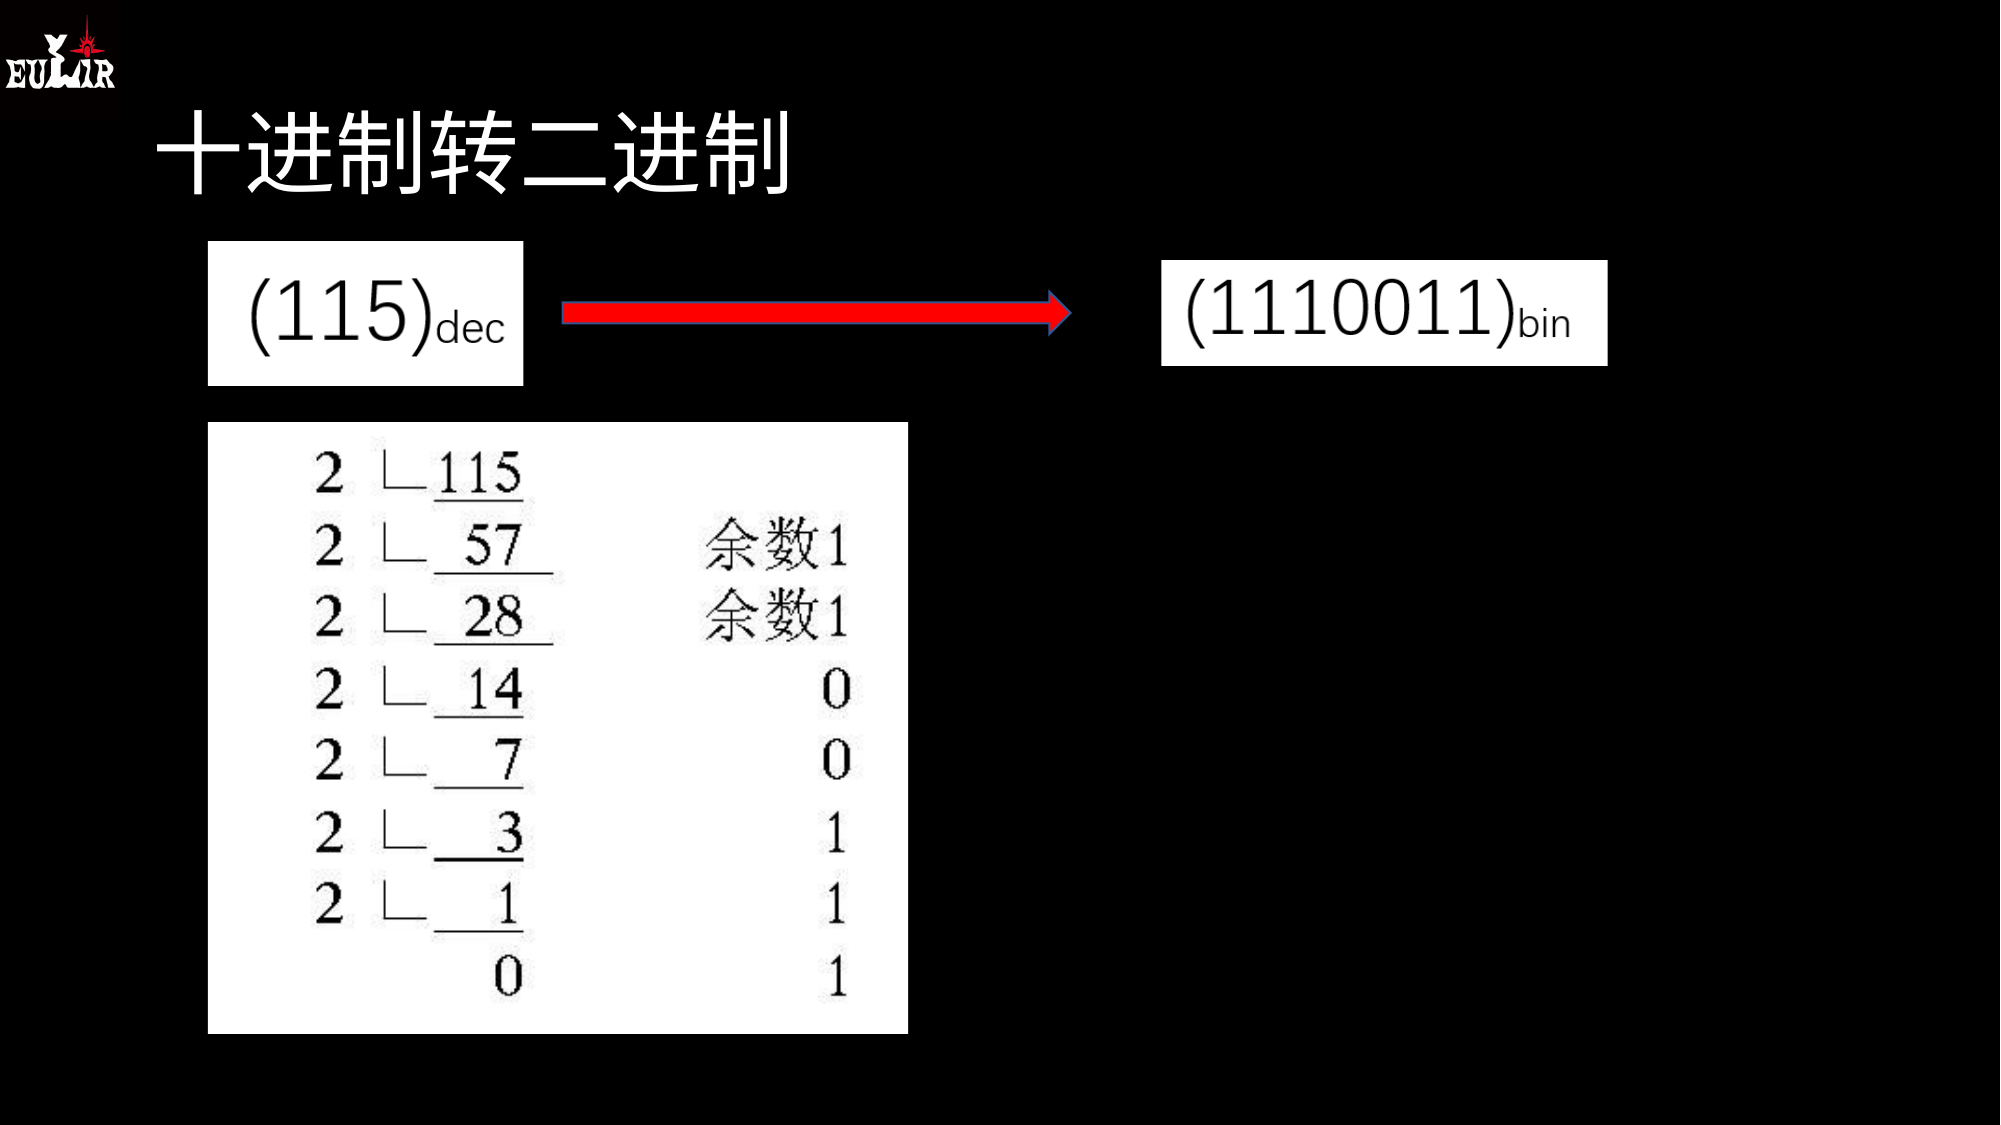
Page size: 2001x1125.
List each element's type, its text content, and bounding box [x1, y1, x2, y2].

title 十进制转二进制 [137, 48, 1863, 267]
text_box [561, 289, 1072, 337]
picture [207, 422, 909, 1034]
picture [1161, 260, 1608, 366]
picture [0, 0, 119, 119]
picture [207, 241, 524, 386]
